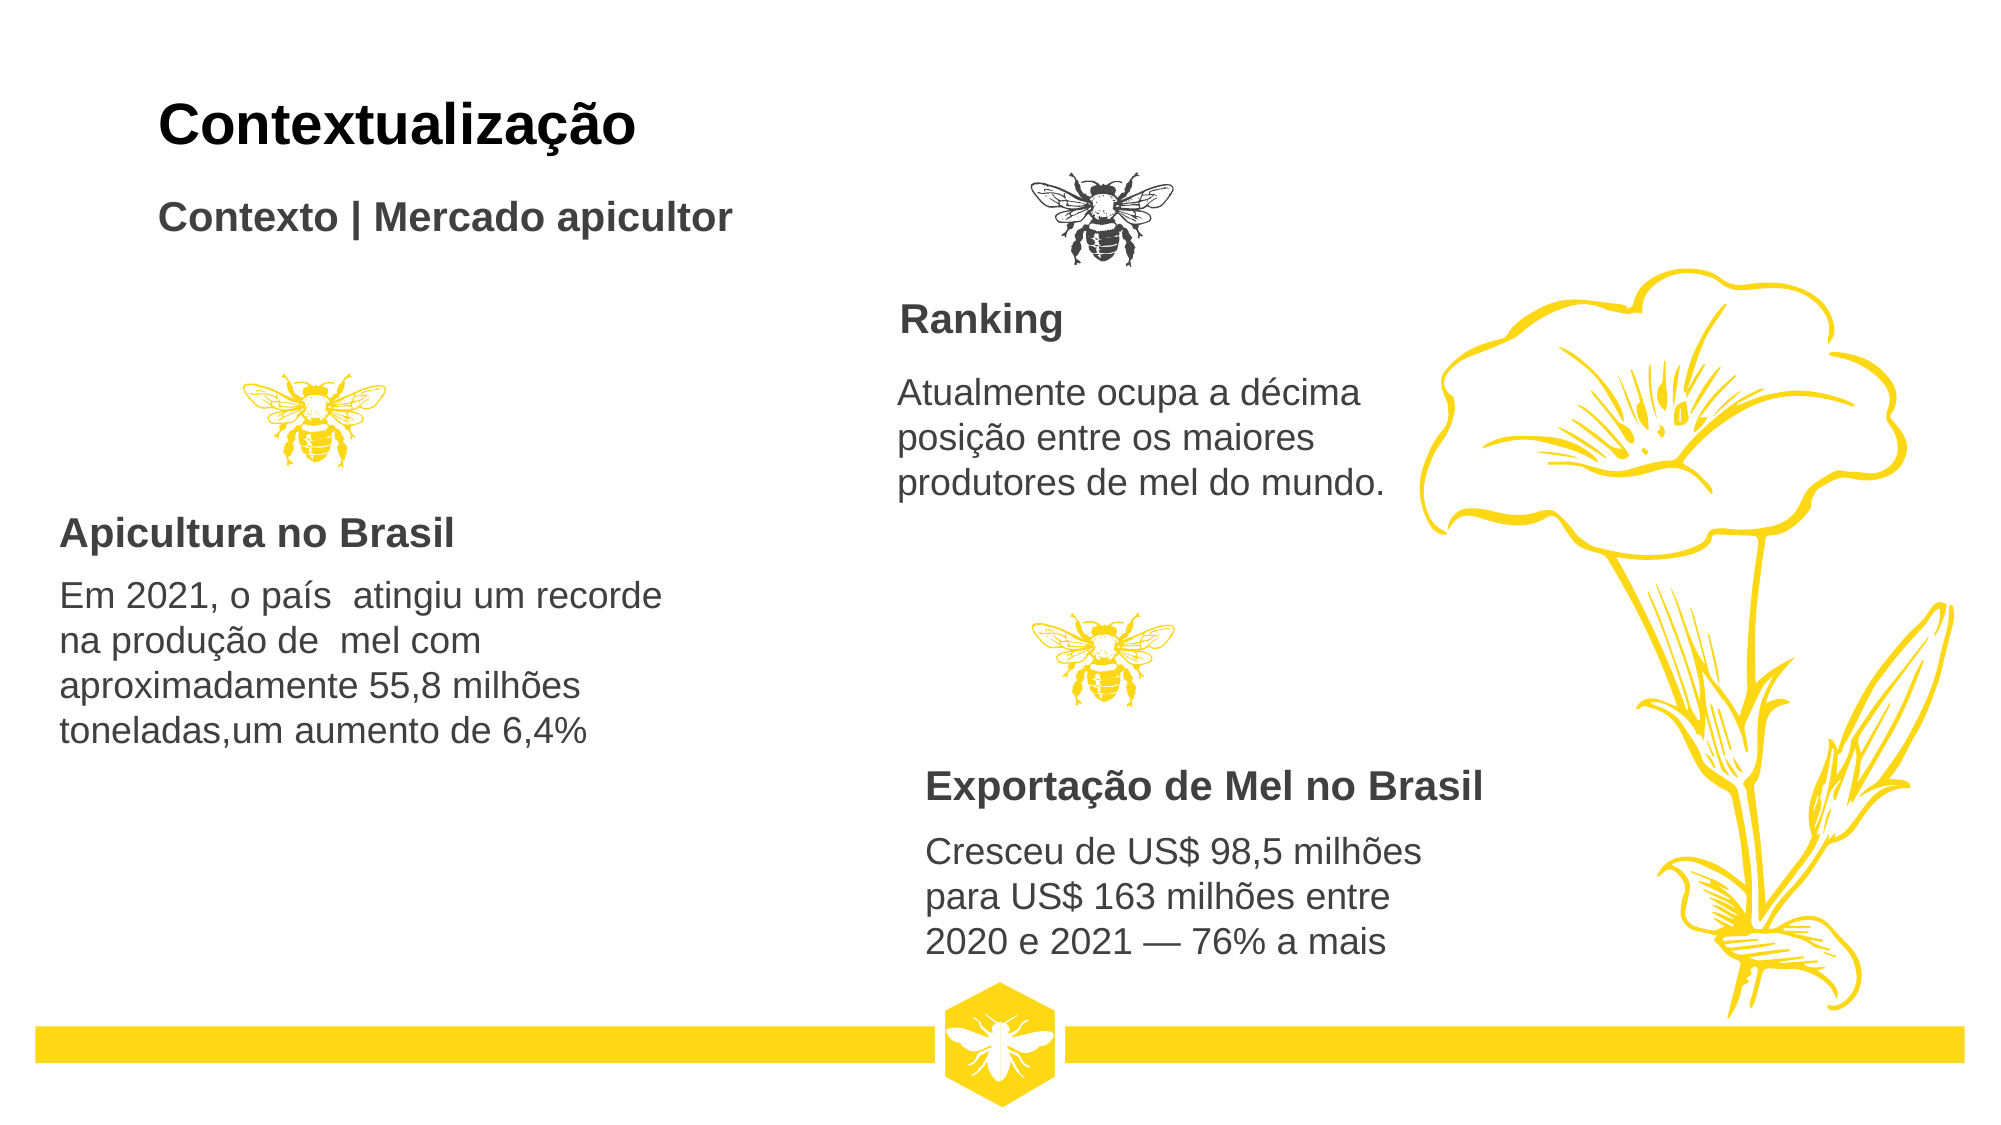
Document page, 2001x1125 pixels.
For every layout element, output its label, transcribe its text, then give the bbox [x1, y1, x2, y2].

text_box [1031, 612, 1176, 708]
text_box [816, 284, 1416, 558]
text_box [910, 751, 1416, 1017]
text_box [1416, 266, 1955, 1018]
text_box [1030, 172, 1175, 268]
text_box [0, 498, 705, 806]
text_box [142, 181, 1004, 387]
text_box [242, 373, 387, 468]
text_box Contextualização [143, 86, 1983, 206]
